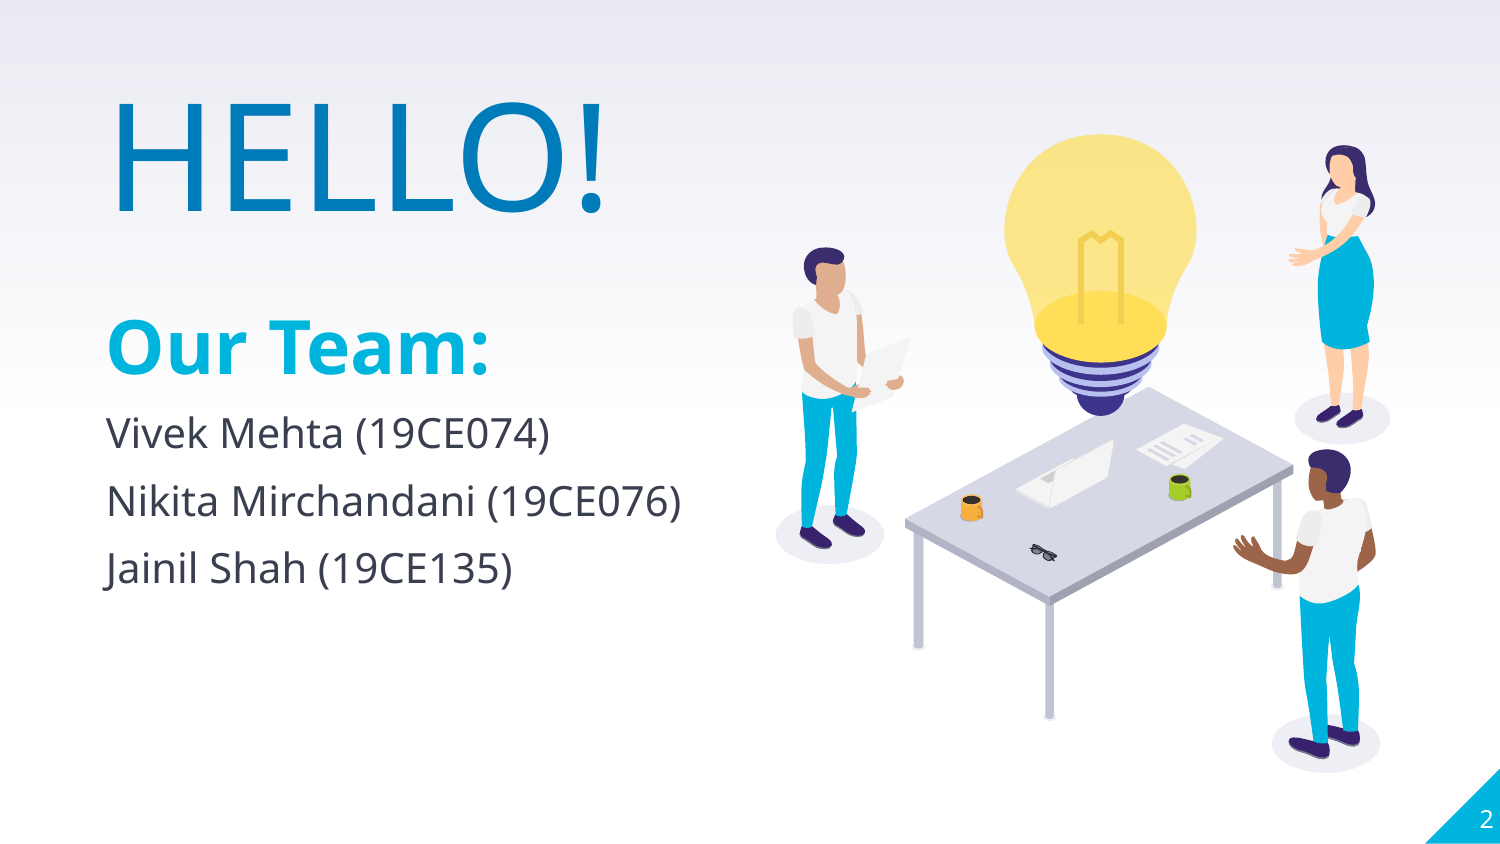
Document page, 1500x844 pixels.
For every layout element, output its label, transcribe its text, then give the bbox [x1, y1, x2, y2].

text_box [775, 134, 1391, 774]
slide_number ‹#› [1418, 760, 1494, 838]
title HELLO! [105, 96, 819, 234]
subtitle Our Team: Vivek Mehta (19CE074) Nikita Mirchandani (19CE076) Jainil Shah (19CE135) [105, 290, 770, 606]
